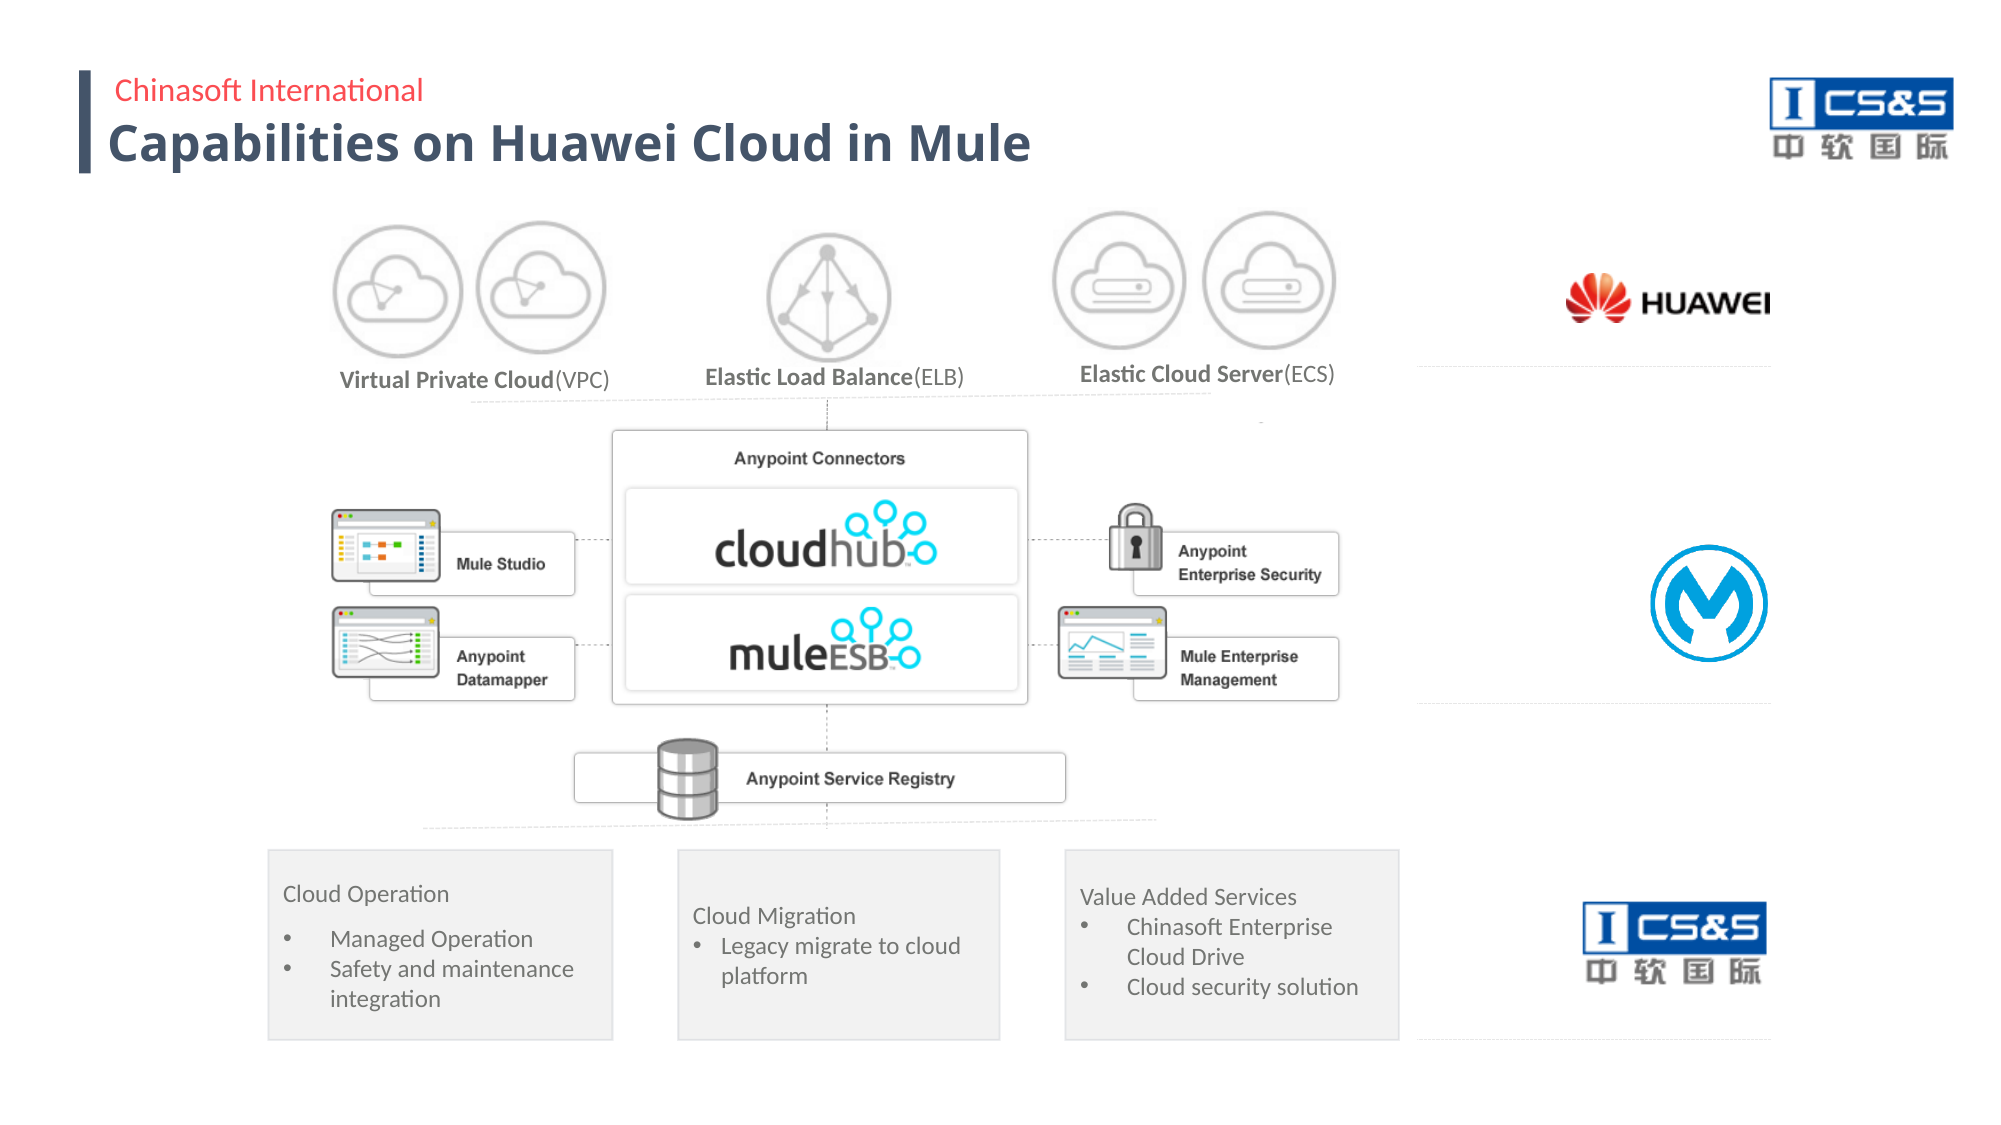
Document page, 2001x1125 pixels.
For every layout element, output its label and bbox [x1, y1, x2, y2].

picture [1767, 59, 1958, 177]
text_box [79, 60, 1871, 180]
text_box [258, 207, 1772, 1040]
